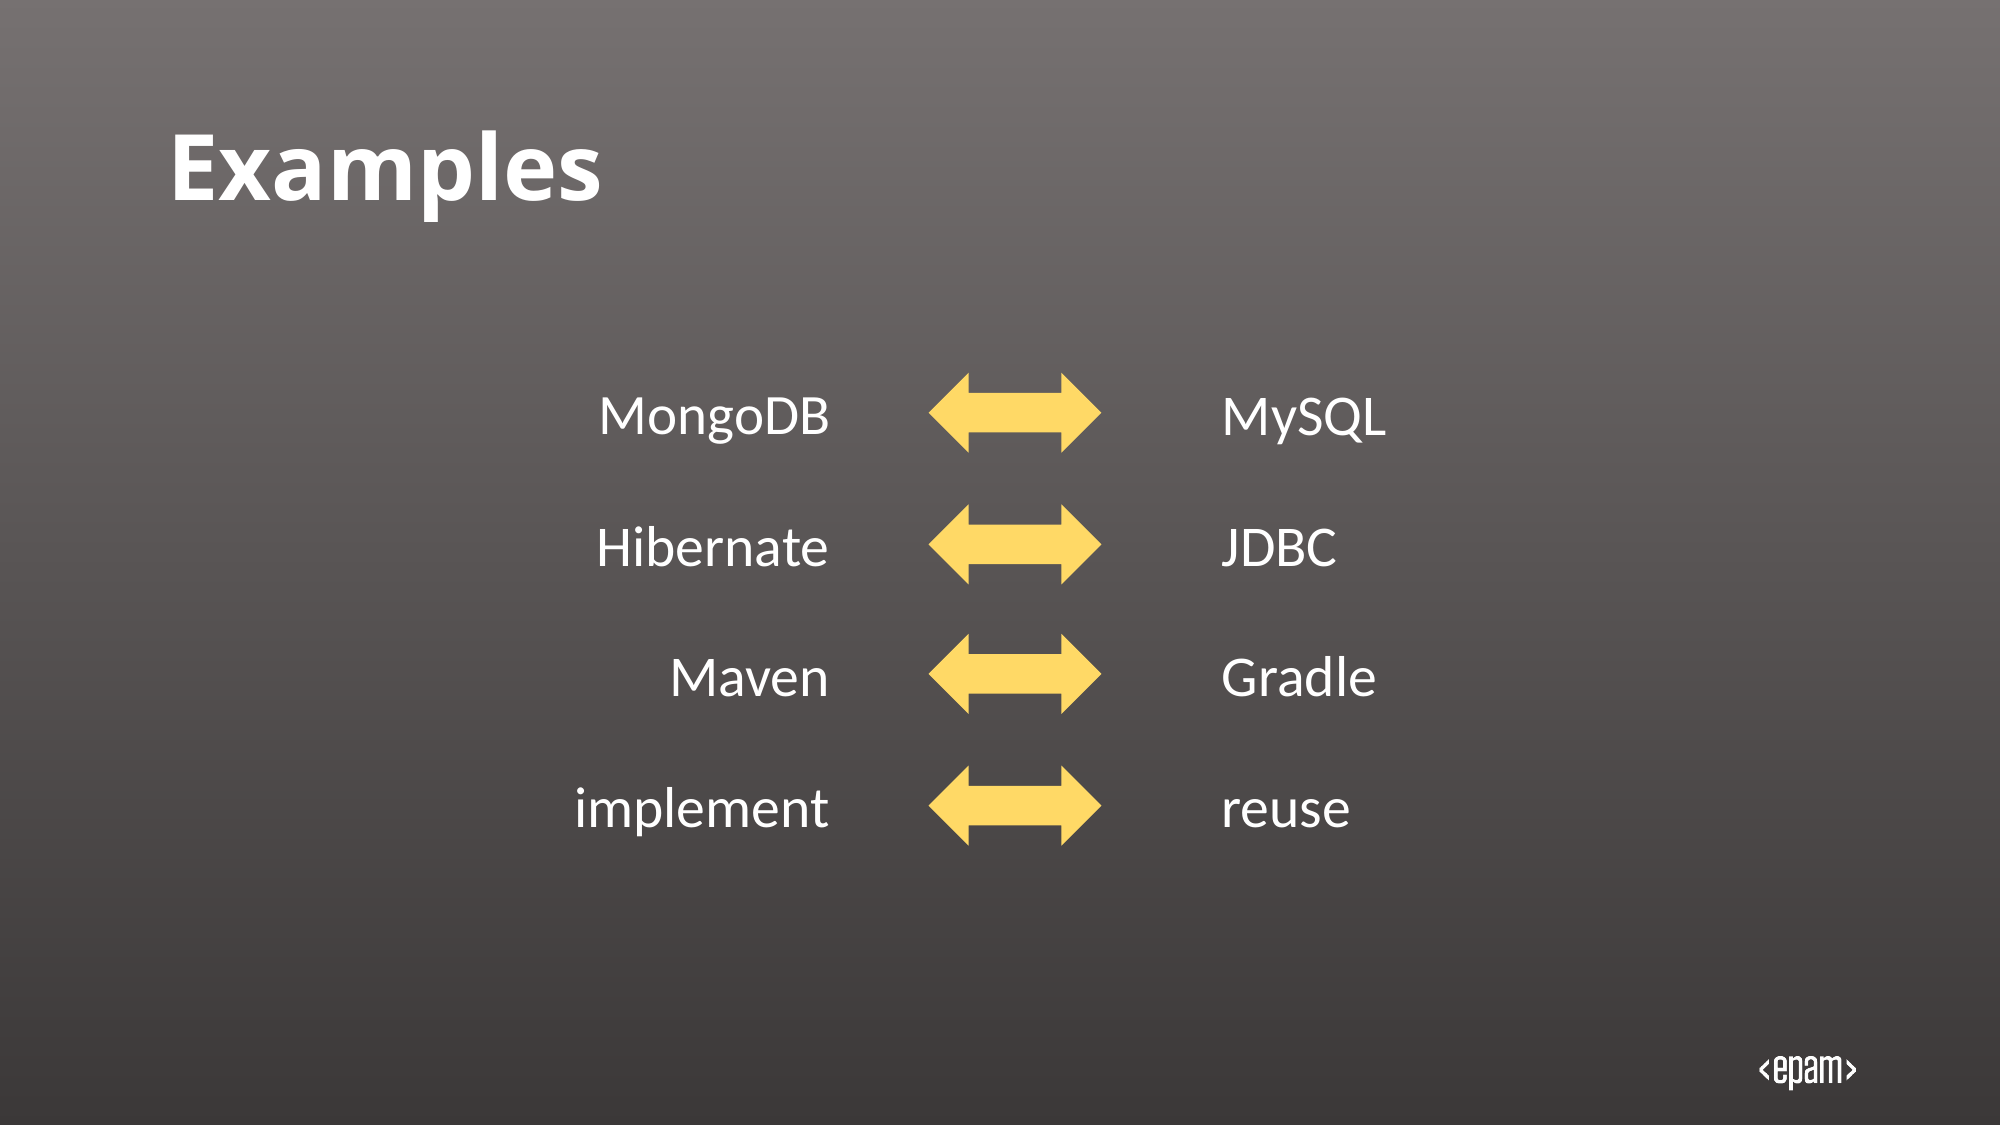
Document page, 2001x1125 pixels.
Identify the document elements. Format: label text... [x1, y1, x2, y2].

text_box [928, 633, 1102, 714]
list MongoDB [137, 377, 845, 455]
text_box [928, 504, 1102, 585]
text_box JDBC [1206, 509, 1915, 587]
text_box Hibernate [137, 509, 845, 587]
picture [1752, 1052, 1863, 1094]
text_box reuse [1206, 770, 1915, 848]
text_box Gradle [1206, 638, 1915, 716]
text_box MySQL [1206, 377, 1915, 455]
text_box [928, 765, 1102, 846]
text_box [928, 372, 1102, 453]
text_box implement [137, 770, 845, 848]
title Examples [152, 62, 1878, 280]
text_box Maven [137, 638, 845, 716]
